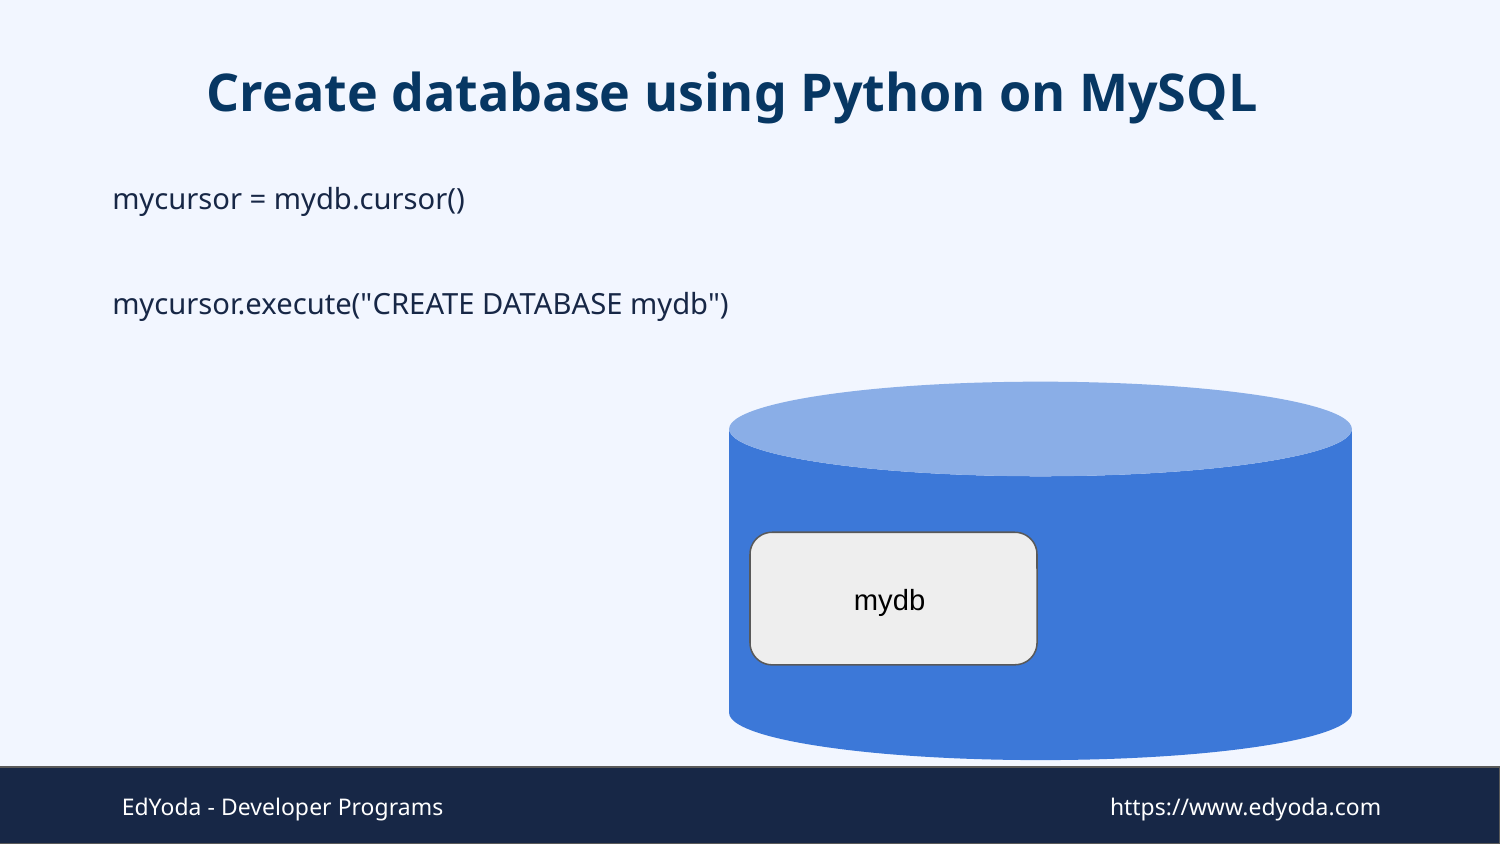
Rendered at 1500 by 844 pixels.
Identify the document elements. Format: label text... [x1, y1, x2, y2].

text_box [729, 381, 1352, 761]
title Create database using Python on MySQL [29, 35, 1462, 148]
text_box mycursor = mydb.cursor() mycursor.execute("CREATE DATABASE mydb") [97, 147, 1397, 711]
text_box mydb [750, 532, 1038, 665]
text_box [106, 776, 1398, 834]
text_box [0, 767, 1500, 844]
